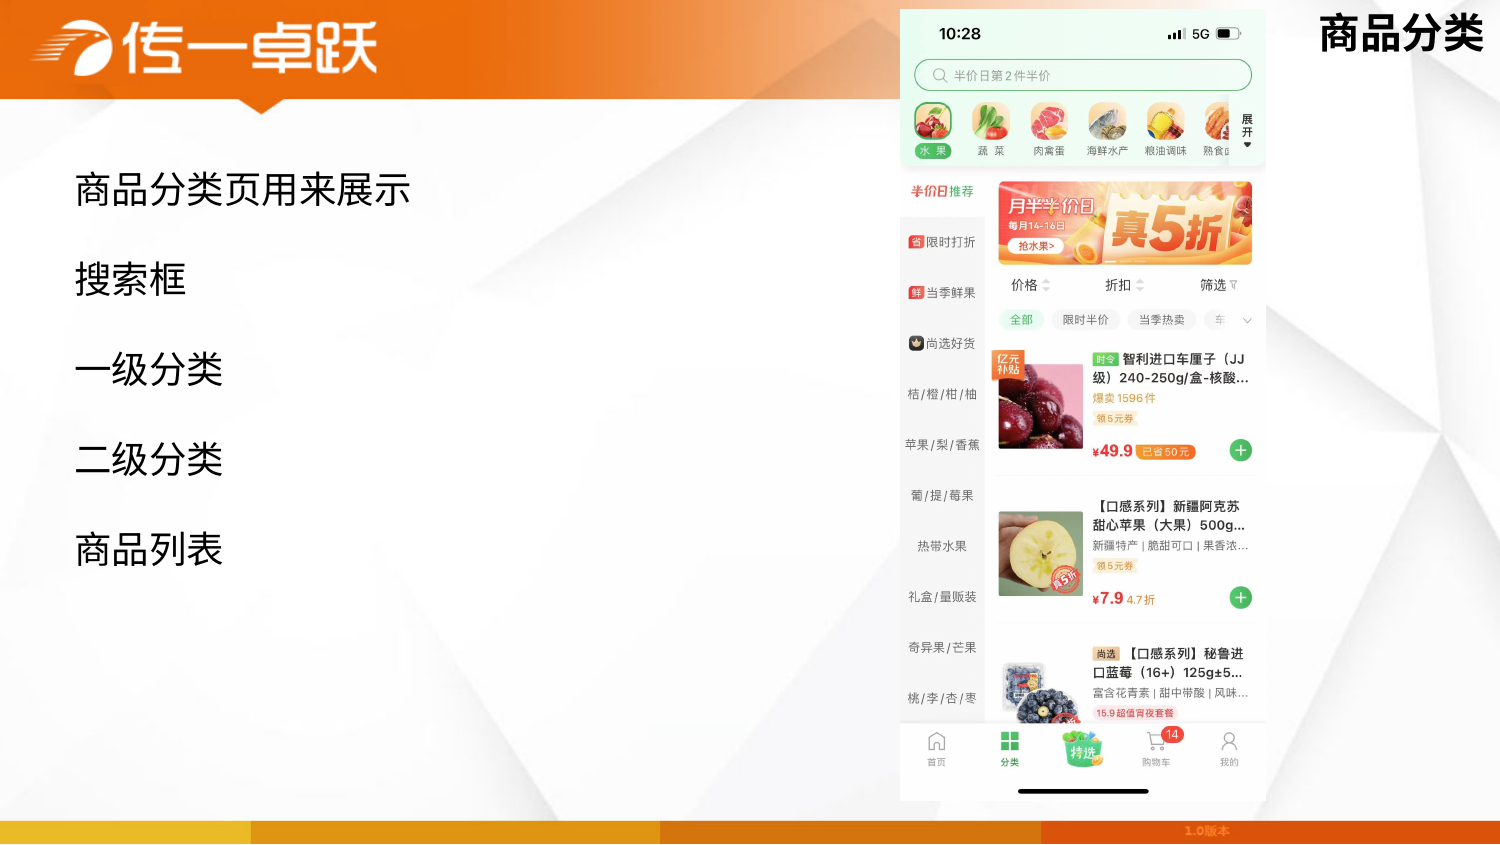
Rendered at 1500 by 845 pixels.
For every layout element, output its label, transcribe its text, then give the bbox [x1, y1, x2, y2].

text_box 商品分类页用来展示 搜索框 一级分类 二级分类 商品列表 [59, 158, 560, 578]
text_box 商品分类 [933, 0, 1500, 65]
picture [0, 0, 1500, 844]
